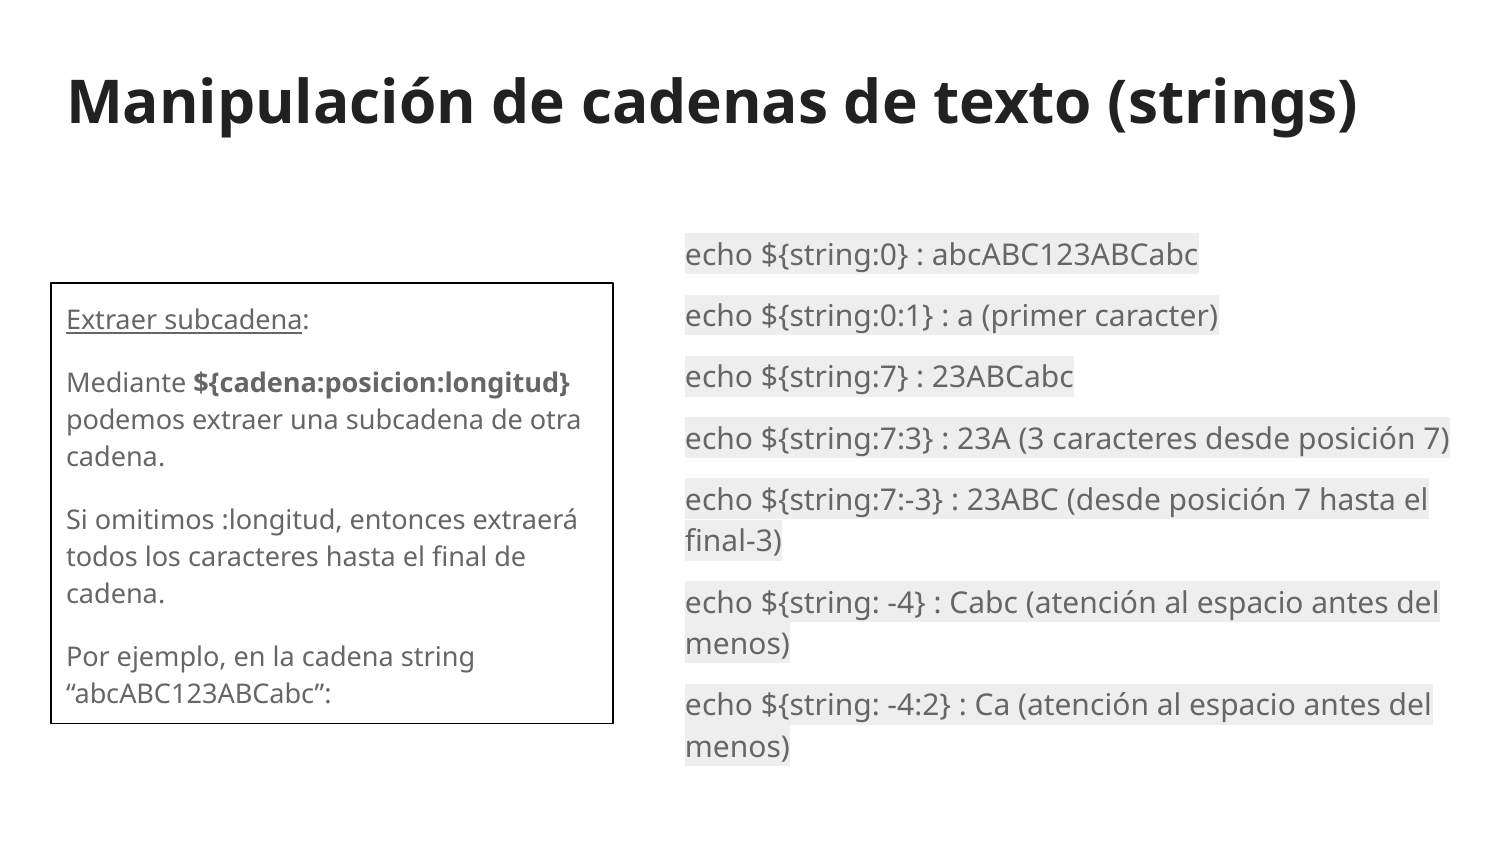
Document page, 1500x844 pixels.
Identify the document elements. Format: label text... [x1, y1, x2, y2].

title Manipulación de cadenas de texto (strings) [51, 48, 1449, 180]
list echo ${string:0} : abcABC123ABCabc echo ${string:0:1} : a (primer caracter) echo ${string:7} : 23ABCabc echo ${string:7:3} : 23A (3 caracteres desde posición 7) echo ${string:7:-3} : 23ABC (desde posición 7 hasta el final-3) echo ${string: -4} : Cabc (atención al espacio antes del menos) echo ${string: -4:2} : Ca (atención al espacio antes del menos) [670, 214, 1474, 806]
text_box Extraer subcadena: Mediante ${cadena:posicion:longitud} podemos extraer una subcadena de otra cadena. Si omitimos :longitud, entonces extraerá todos los caracteres hasta el final de cadena. Por ejemplo, en la cadena string “abcABC123ABCabc”: [51, 282, 614, 724]
